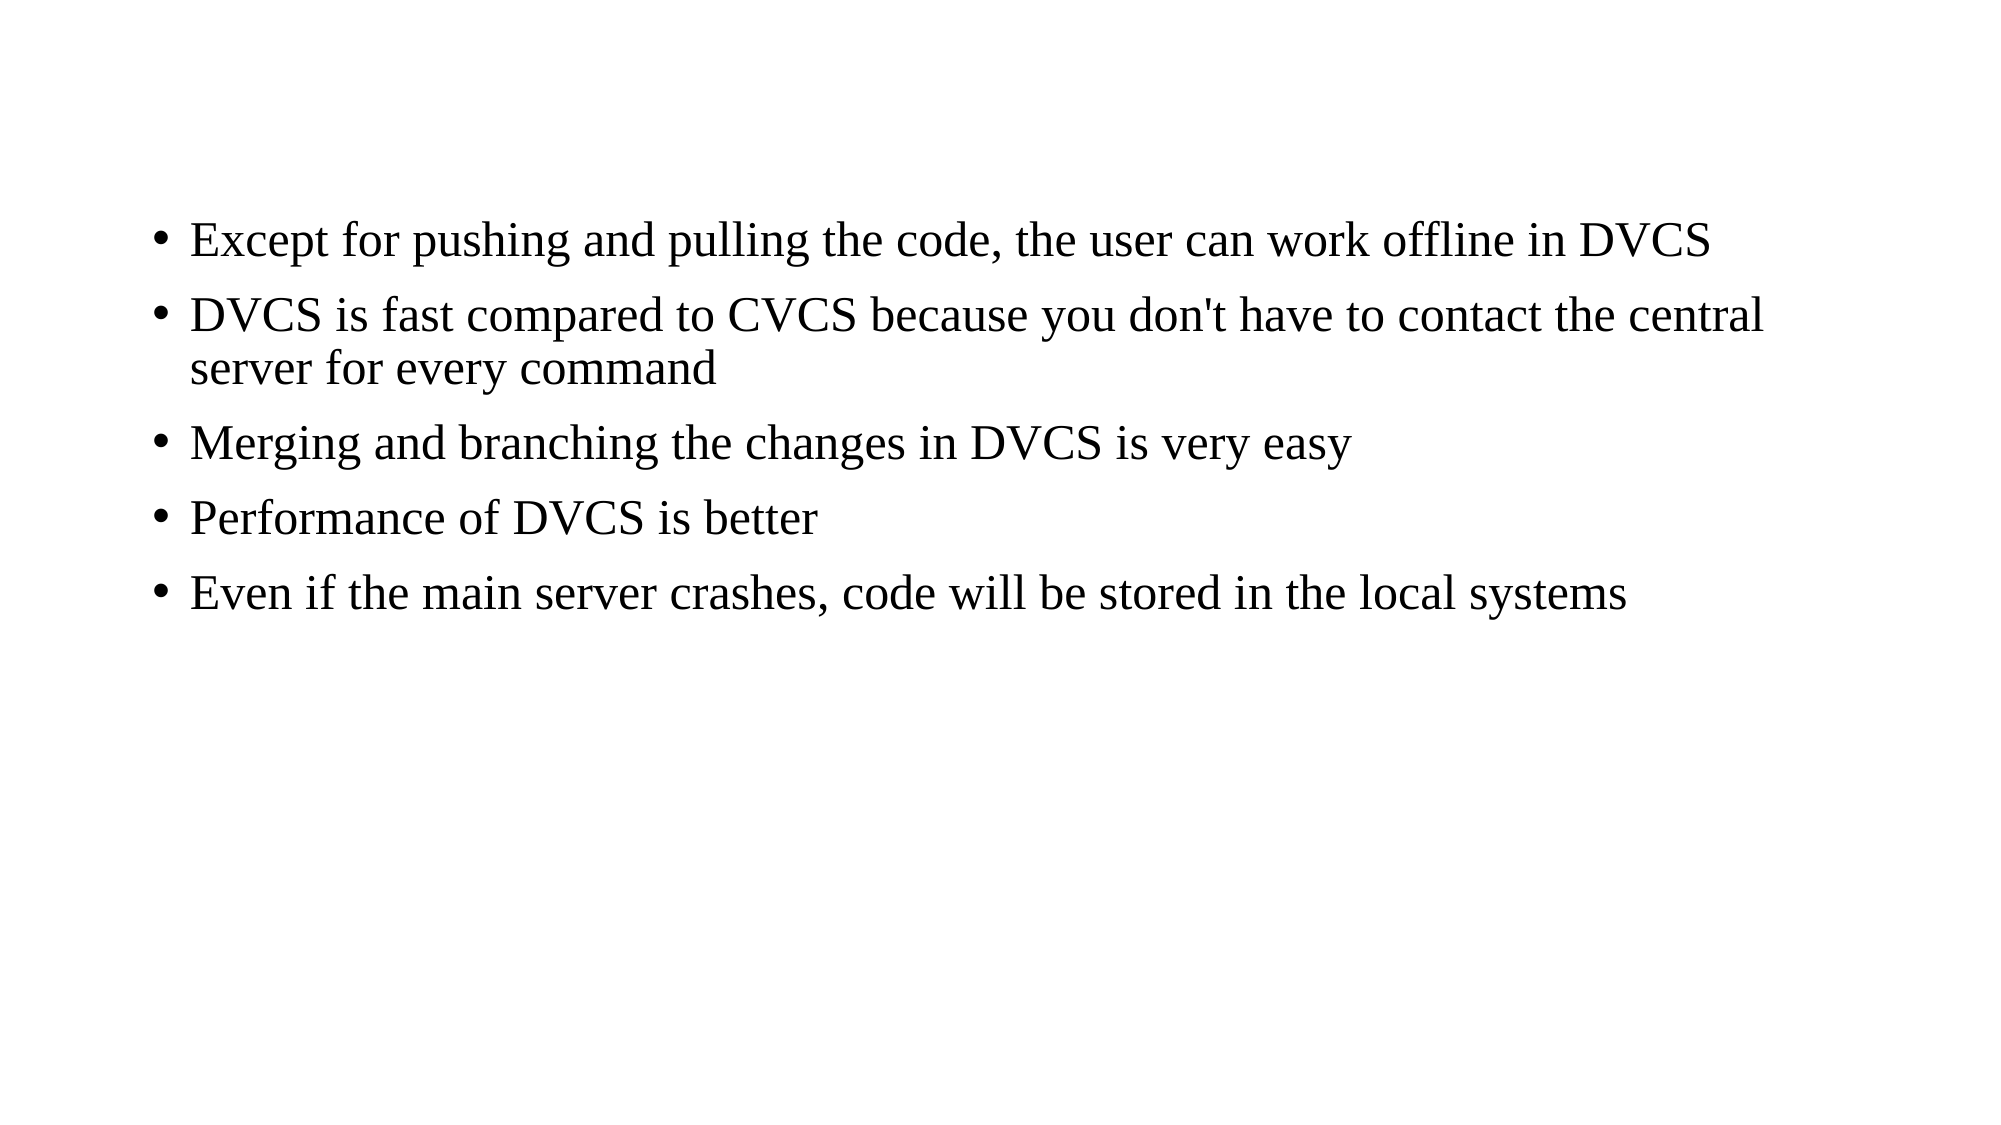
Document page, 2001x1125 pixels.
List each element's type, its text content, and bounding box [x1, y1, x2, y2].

list Except for pushing and pulling the code, the user can work offline in DVCS DVCS is fast compared to CVCS because you don't have to contact the central server for every command Merging and branching the changes in DVCS is very easy Performance of DVCS is better Even if the main server crashes, code will be stored in the local systems [137, 205, 1863, 920]
